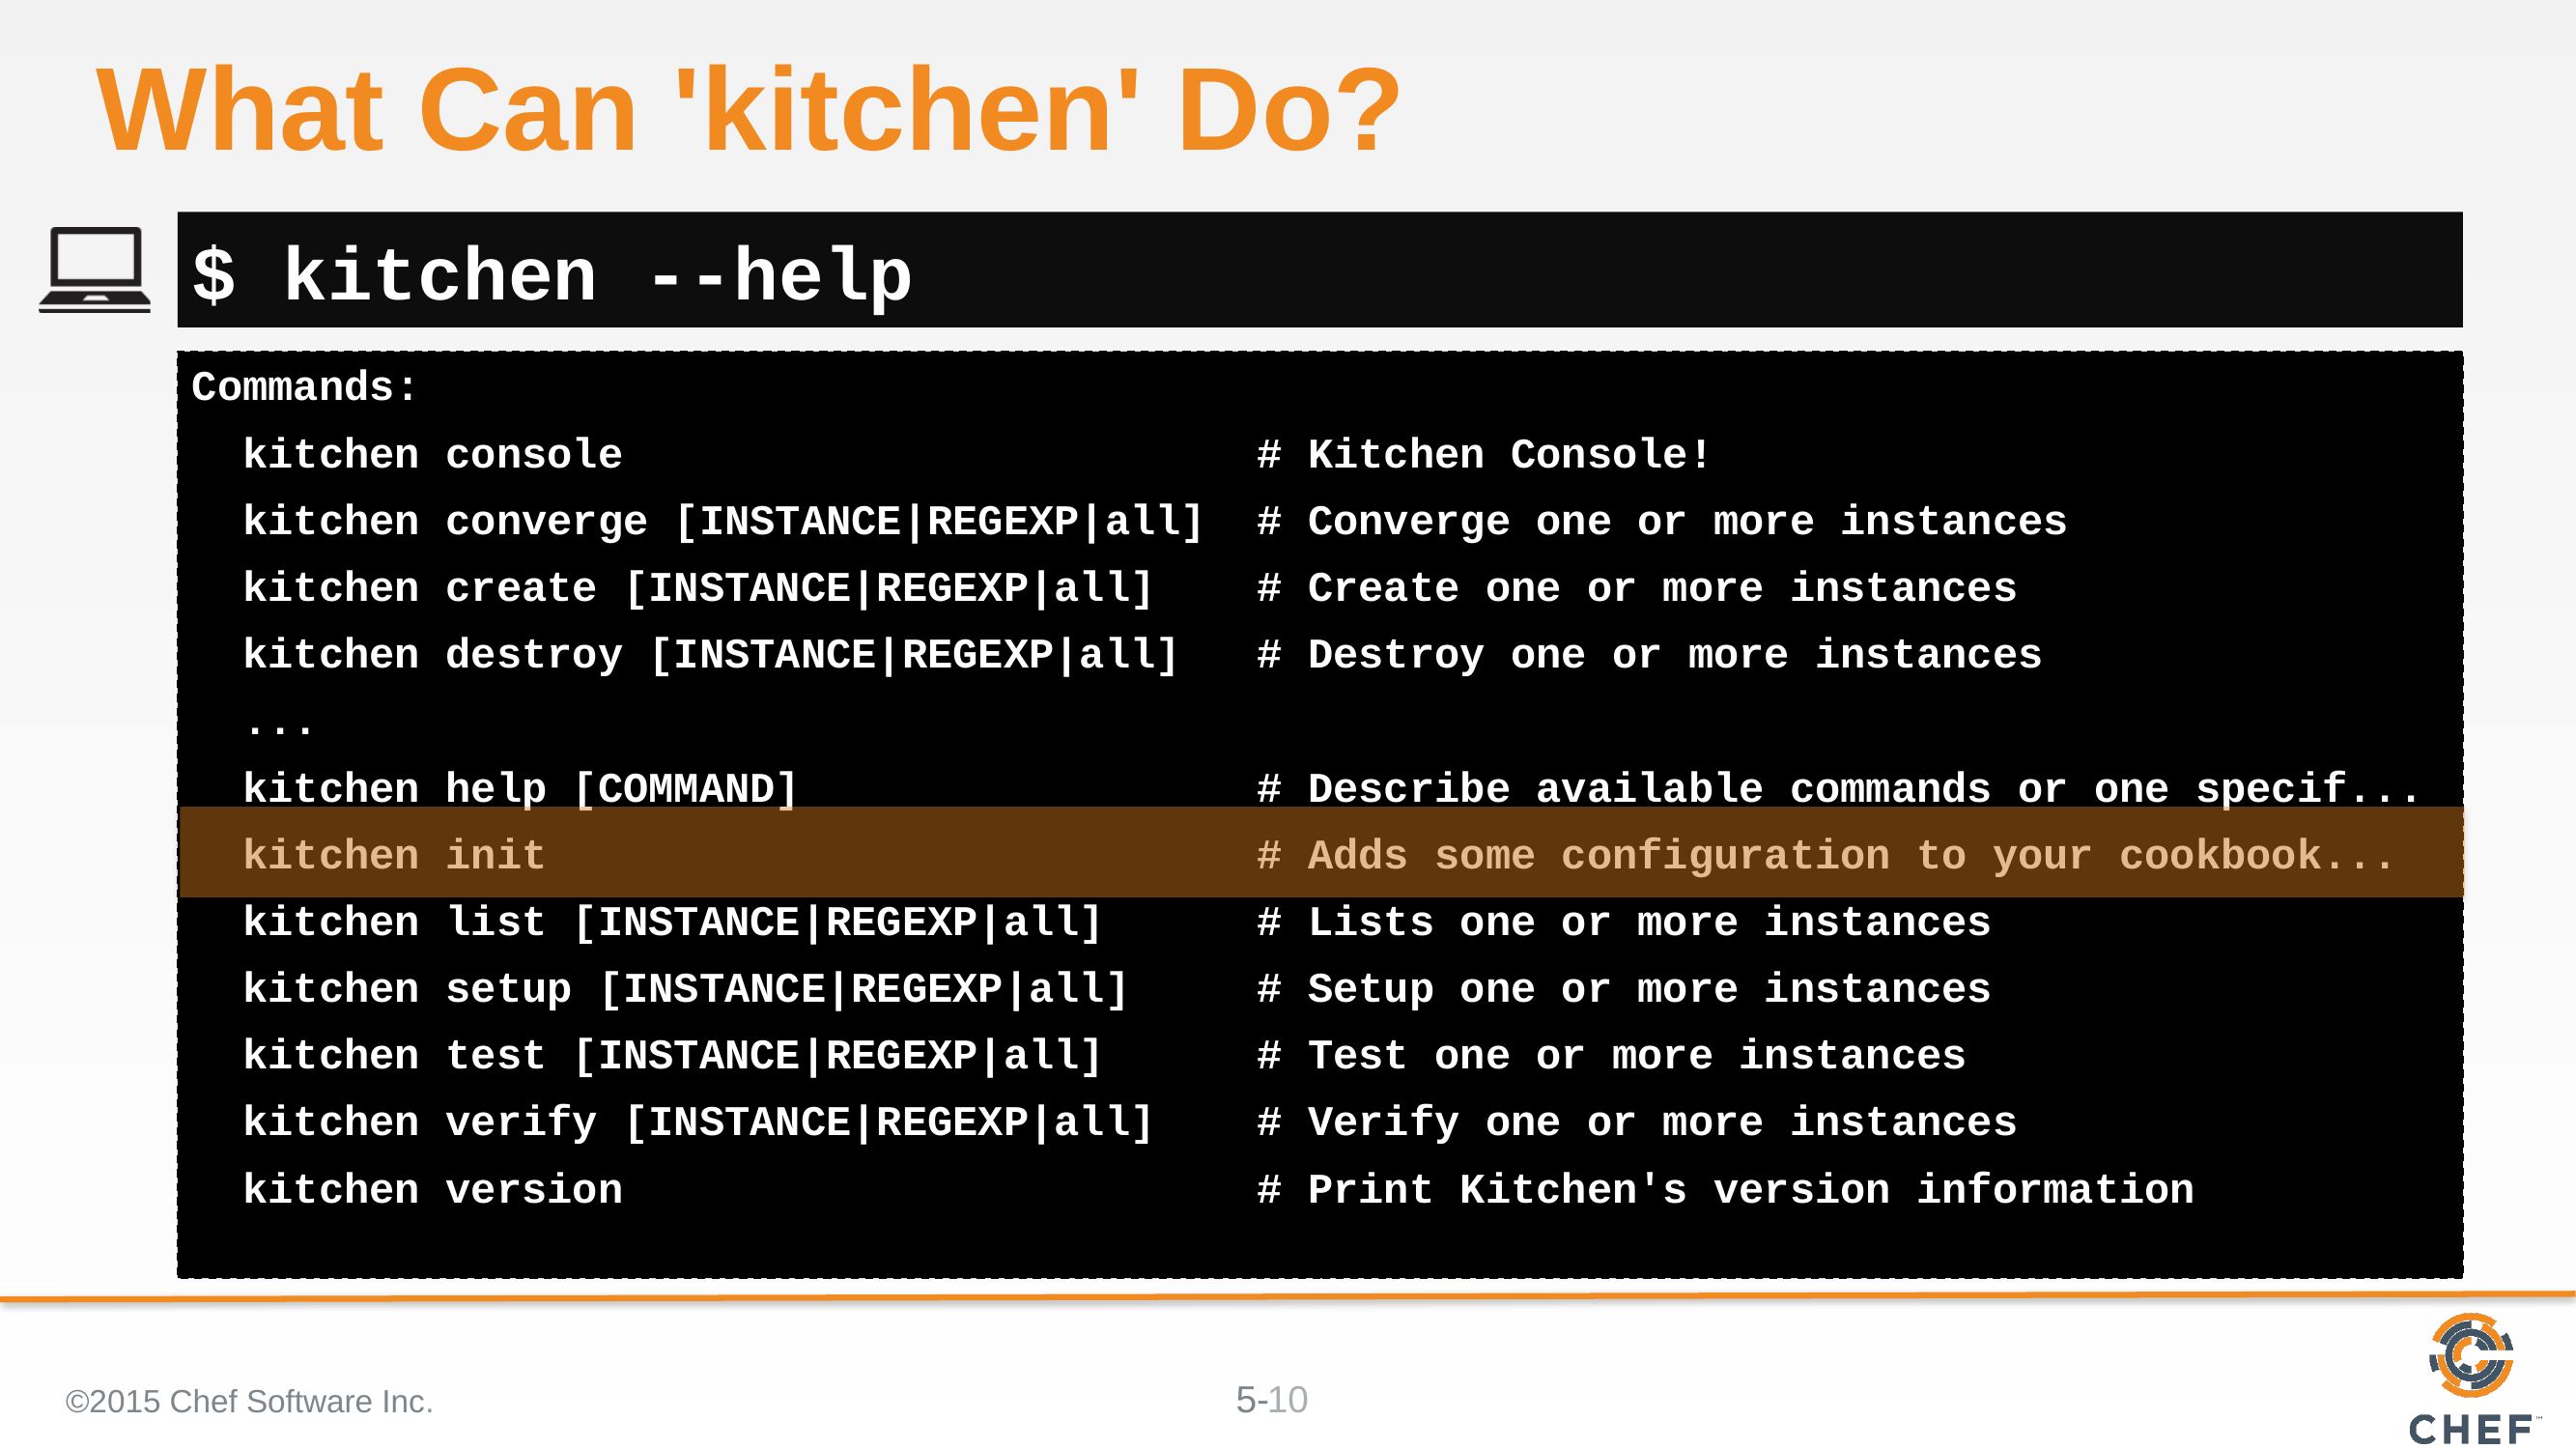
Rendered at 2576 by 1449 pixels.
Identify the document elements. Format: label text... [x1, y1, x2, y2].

slide_number 10 [998, 1359, 1578, 1437]
footer ©2015 Chef Software Inc. [51, 1359, 952, 1440]
text_box [180, 806, 2465, 898]
picture [2399, 1297, 2550, 1449]
list Commands: kitchen console # Kitchen Console! kitchen converge [INSTANCE|REGEXP|all] # Converge one or more instances kitchen create [INSTANCE|REGEXP|all] # Create one or more instances kitchen destroy [INSTANCE|REGEXP|all] # Destroy one or more instances ... kitchen help [COMMAND] # Describe available commands or one specif... kitchen init # Adds some configuration to your cookbook... kitchen list [INSTANCE|REGEXP|all] # Lists one or more instances kitchen setup [INSTANCE|REGEXP|all] # Setup one or more instances kitchen test [INSTANCE|REGEXP|all] # Test one or more instances kitchen verify [INSTANCE|REGEXP|all] # Verify one or more instances kitchen version # Print Kitchen's version information [177, 904, 2464, 1279]
list $ kitchen --help [177, 212, 2463, 327]
list Commands: kitchen console # Kitchen Console! kitchen converge [INSTANCE|REGEXP|all] # Converge one or more instances kitchen create [INSTANCE|REGEXP|all] # Create one or more instances kitchen destroy [INSTANCE|REGEXP|all] # Destroy one or more instances ... kitchen help [COMMAND] # Describe available commands or one specif... kitchen init # Adds some configuration to your cookbook... kitchen list [INSTANCE|REGEXP|all] # Lists one or more instances kitchen setup [INSTANCE|REGEXP|all] # Setup one or more instances kitchen test [INSTANCE|REGEXP|all] # Test one or more instances kitchen verify [INSTANCE|REGEXP|all] # Verify one or more instances kitchen version # Print Kitchen's version information [177, 351, 2464, 810]
title What Can 'kitchen' Do? [96, 48, 2463, 180]
